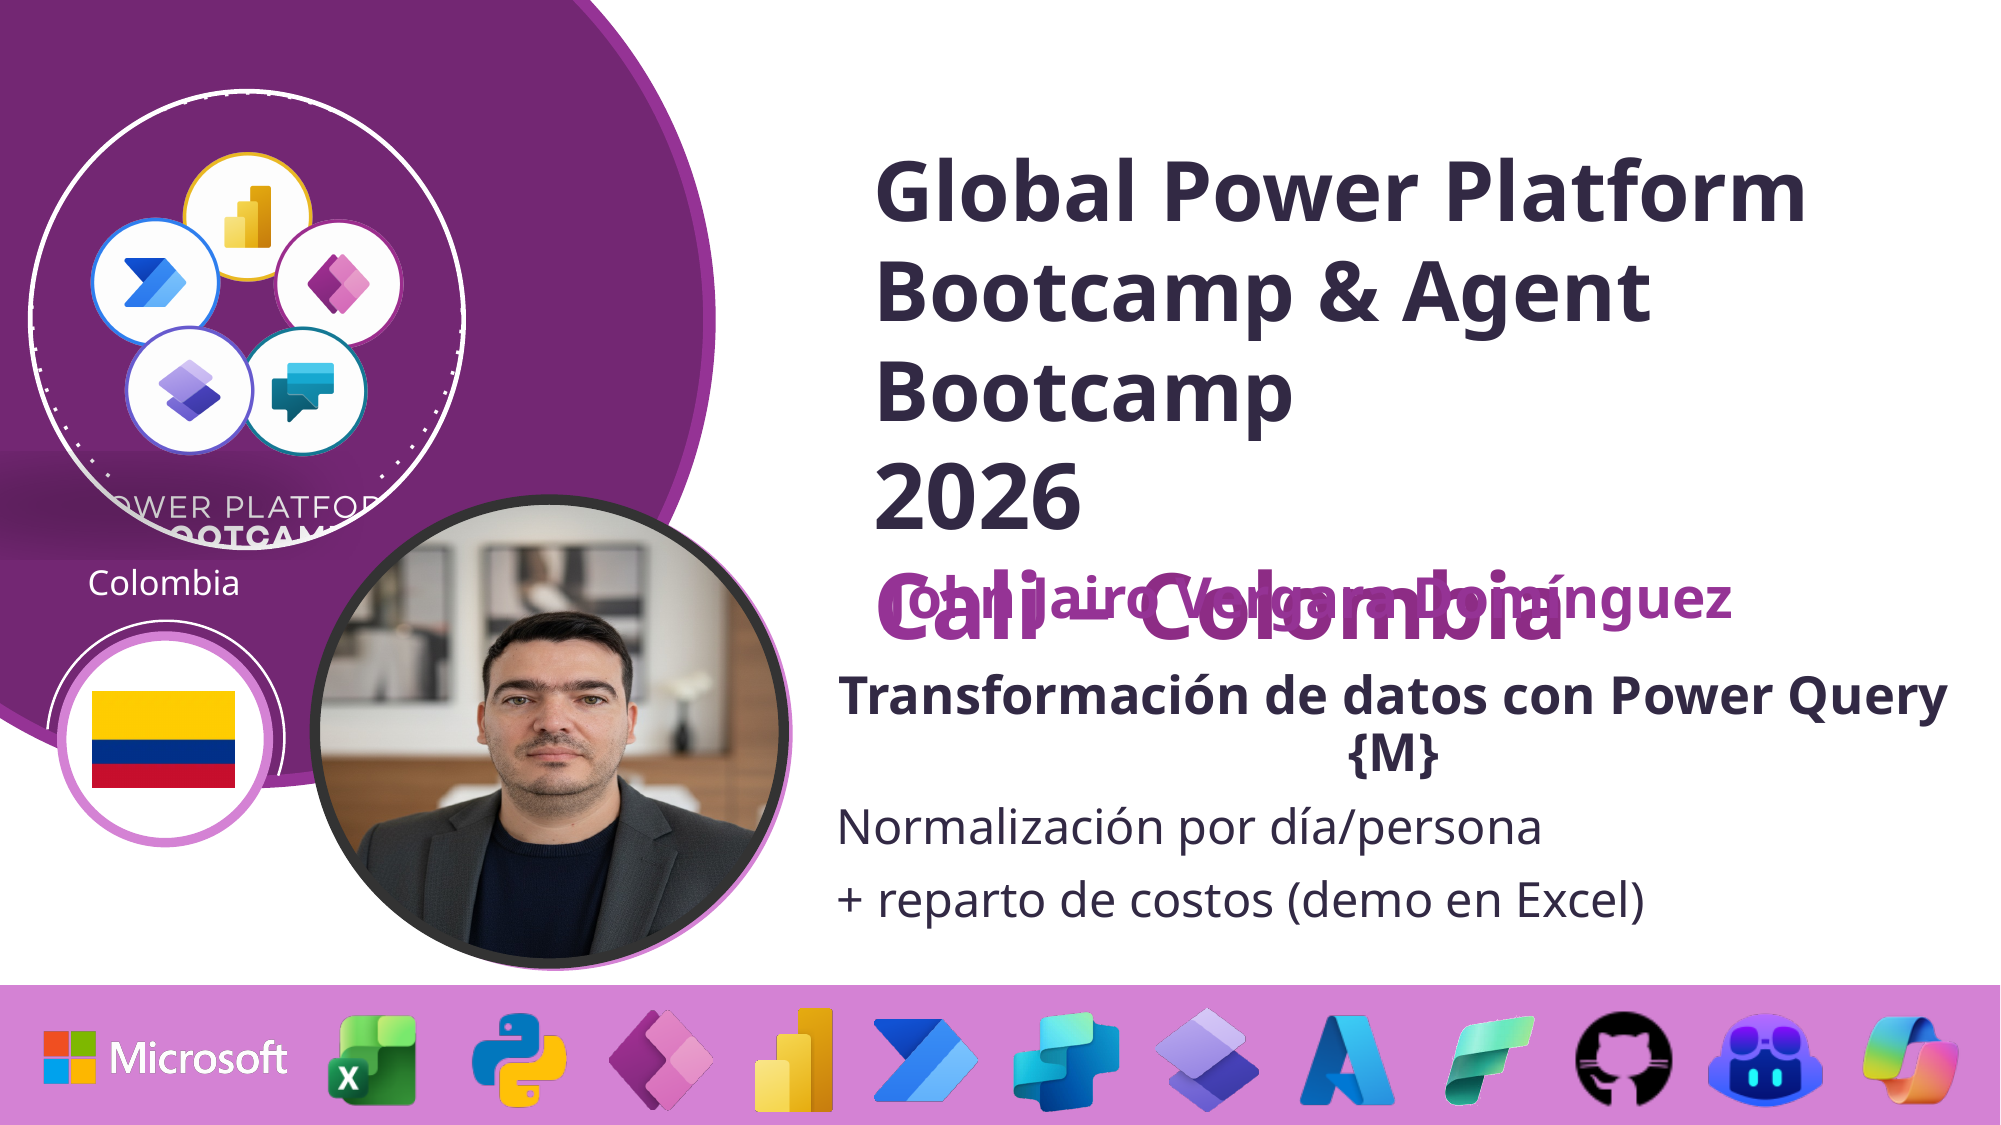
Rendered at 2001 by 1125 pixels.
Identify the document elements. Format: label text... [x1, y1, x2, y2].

subtitle John Jairo Vergara Domínguez [873, 562, 1799, 639]
picture [33, 94, 784, 964]
picture [1572, 1008, 1677, 1113]
picture [92, 691, 235, 788]
list Transformación de datos con Power Query {M} Normalización por día/persona + reparto de costos (demo en Excel) [821, 661, 1966, 938]
picture [1155, 1008, 1259, 1112]
picture [874, 1008, 978, 1112]
picture [461, 1001, 580, 1120]
picture [1007, 1008, 1126, 1112]
picture [0, 979, 432, 1125]
list Colombia [72, 560, 256, 630]
picture [1706, 1001, 1825, 1120]
picture [1854, 1004, 1967, 1117]
picture [1288, 1001, 1407, 1120]
picture [609, 1008, 713, 1112]
picture [1436, 1007, 1543, 1114]
picture [742, 1008, 845, 1112]
